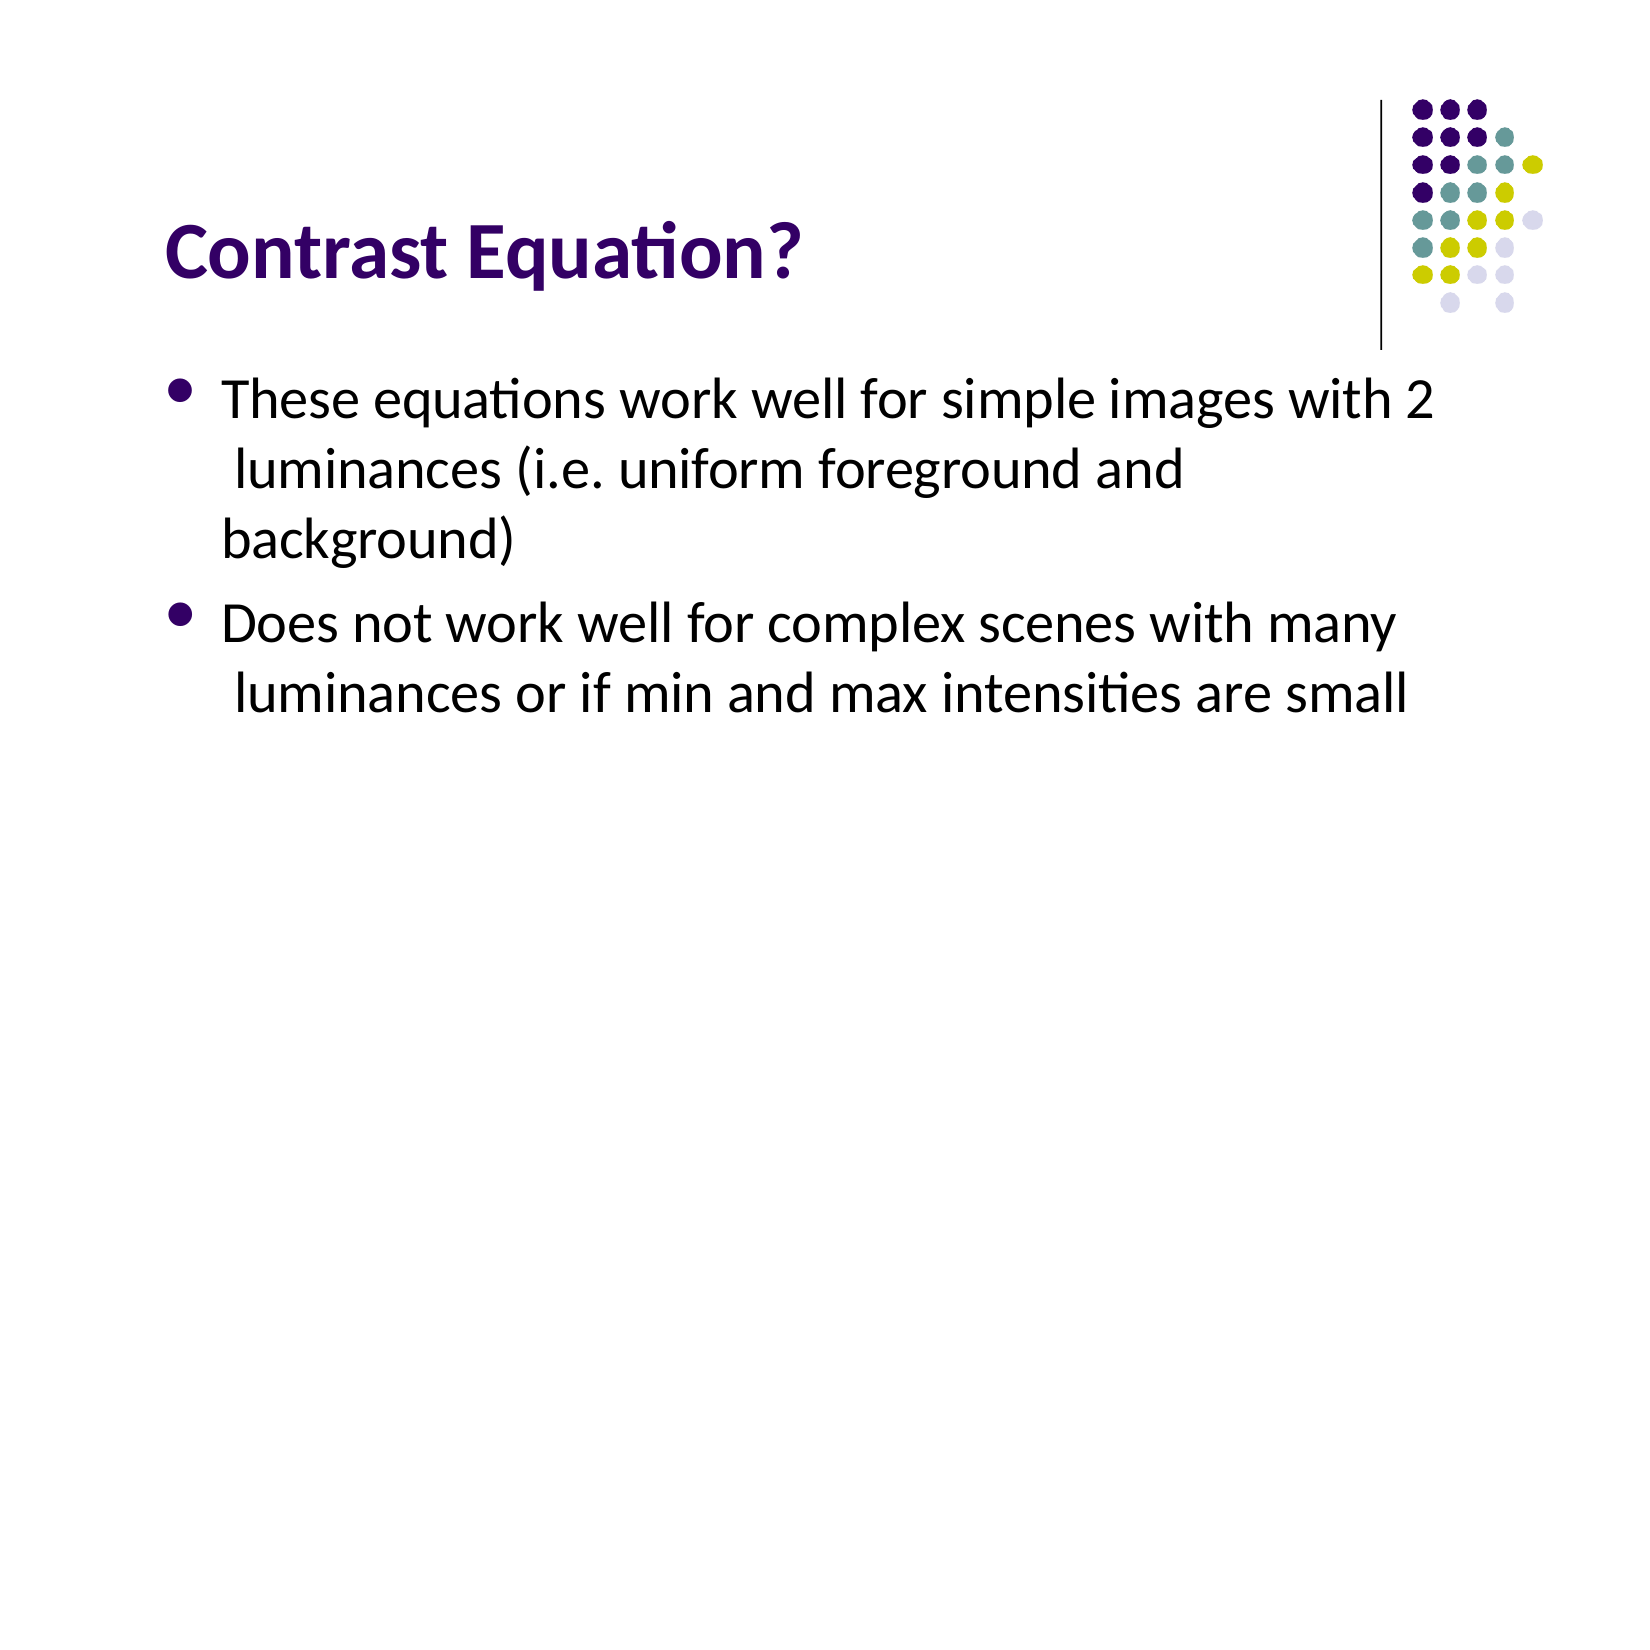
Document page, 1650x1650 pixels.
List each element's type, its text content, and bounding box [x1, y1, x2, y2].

picture [1440, 127, 1460, 147]
picture [1495, 237, 1514, 258]
picture [1522, 210, 1543, 230]
picture [1412, 127, 1433, 147]
picture [1440, 182, 1460, 203]
picture [1495, 265, 1514, 284]
title Contrast Equation? [162, 195, 814, 358]
picture [1495, 155, 1514, 174]
picture [1412, 99, 1433, 120]
picture [1495, 292, 1514, 313]
picture [1440, 237, 1460, 258]
picture [1467, 265, 1487, 284]
picture [1412, 265, 1433, 284]
picture [1467, 155, 1487, 174]
picture [1412, 210, 1433, 230]
picture [1495, 182, 1514, 203]
picture [1495, 127, 1514, 147]
picture [1412, 237, 1433, 258]
picture [1467, 237, 1487, 258]
text_box These equations work well for simple images with 2 luminances (i.e. uniform foreground and background) Does not work well for complex scenes with many luminances or if min and max intensities are small [162, 358, 1448, 725]
picture [1440, 292, 1460, 313]
picture [1467, 99, 1487, 120]
picture [1467, 210, 1487, 230]
picture [1467, 127, 1487, 147]
picture [1440, 99, 1460, 120]
picture [1495, 210, 1514, 230]
picture [1412, 182, 1433, 203]
picture [1522, 155, 1543, 174]
picture [1440, 265, 1460, 284]
picture [1467, 182, 1487, 203]
picture [1440, 155, 1460, 174]
picture [1412, 155, 1433, 174]
picture [1440, 210, 1460, 230]
